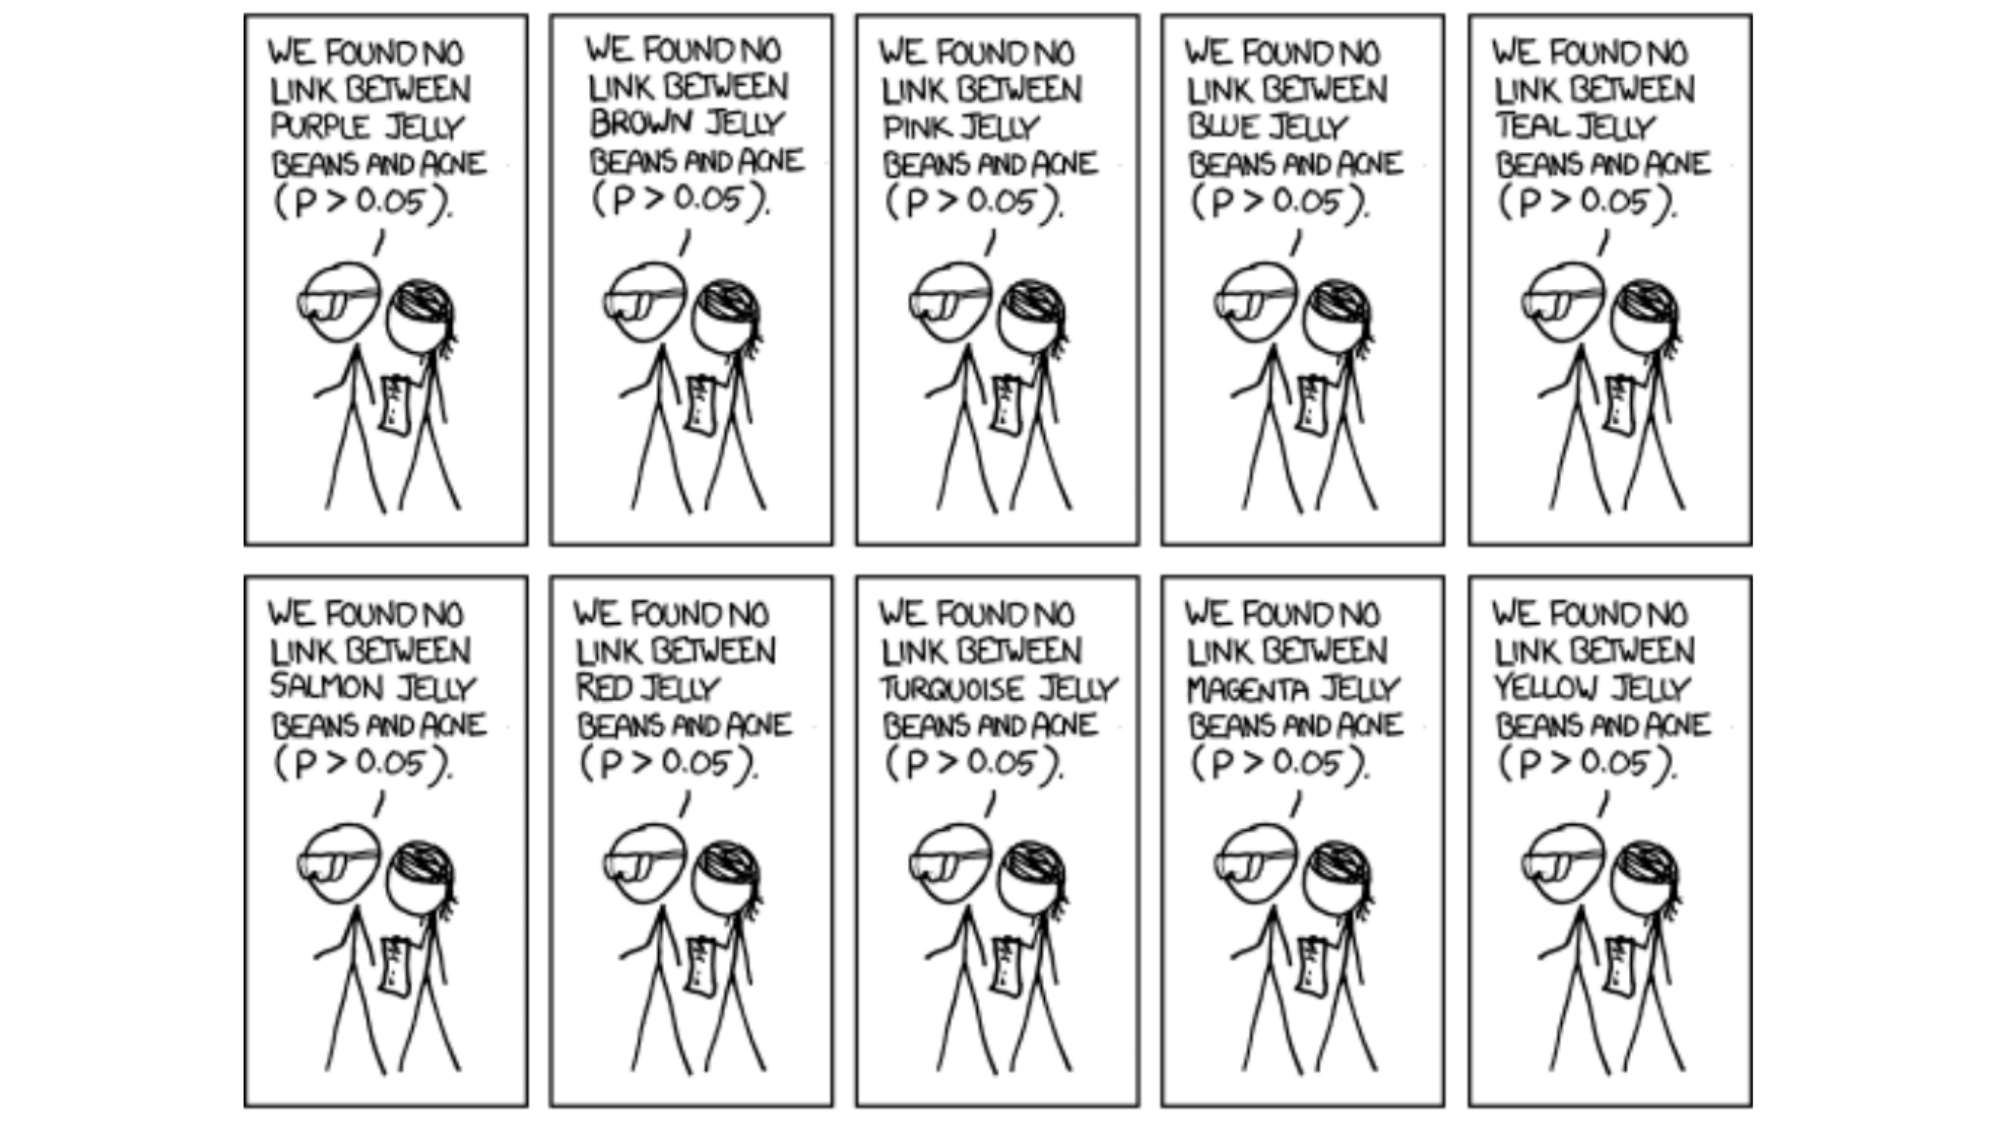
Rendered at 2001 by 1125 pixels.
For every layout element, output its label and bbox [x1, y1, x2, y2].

picture [226, 0, 1774, 1125]
